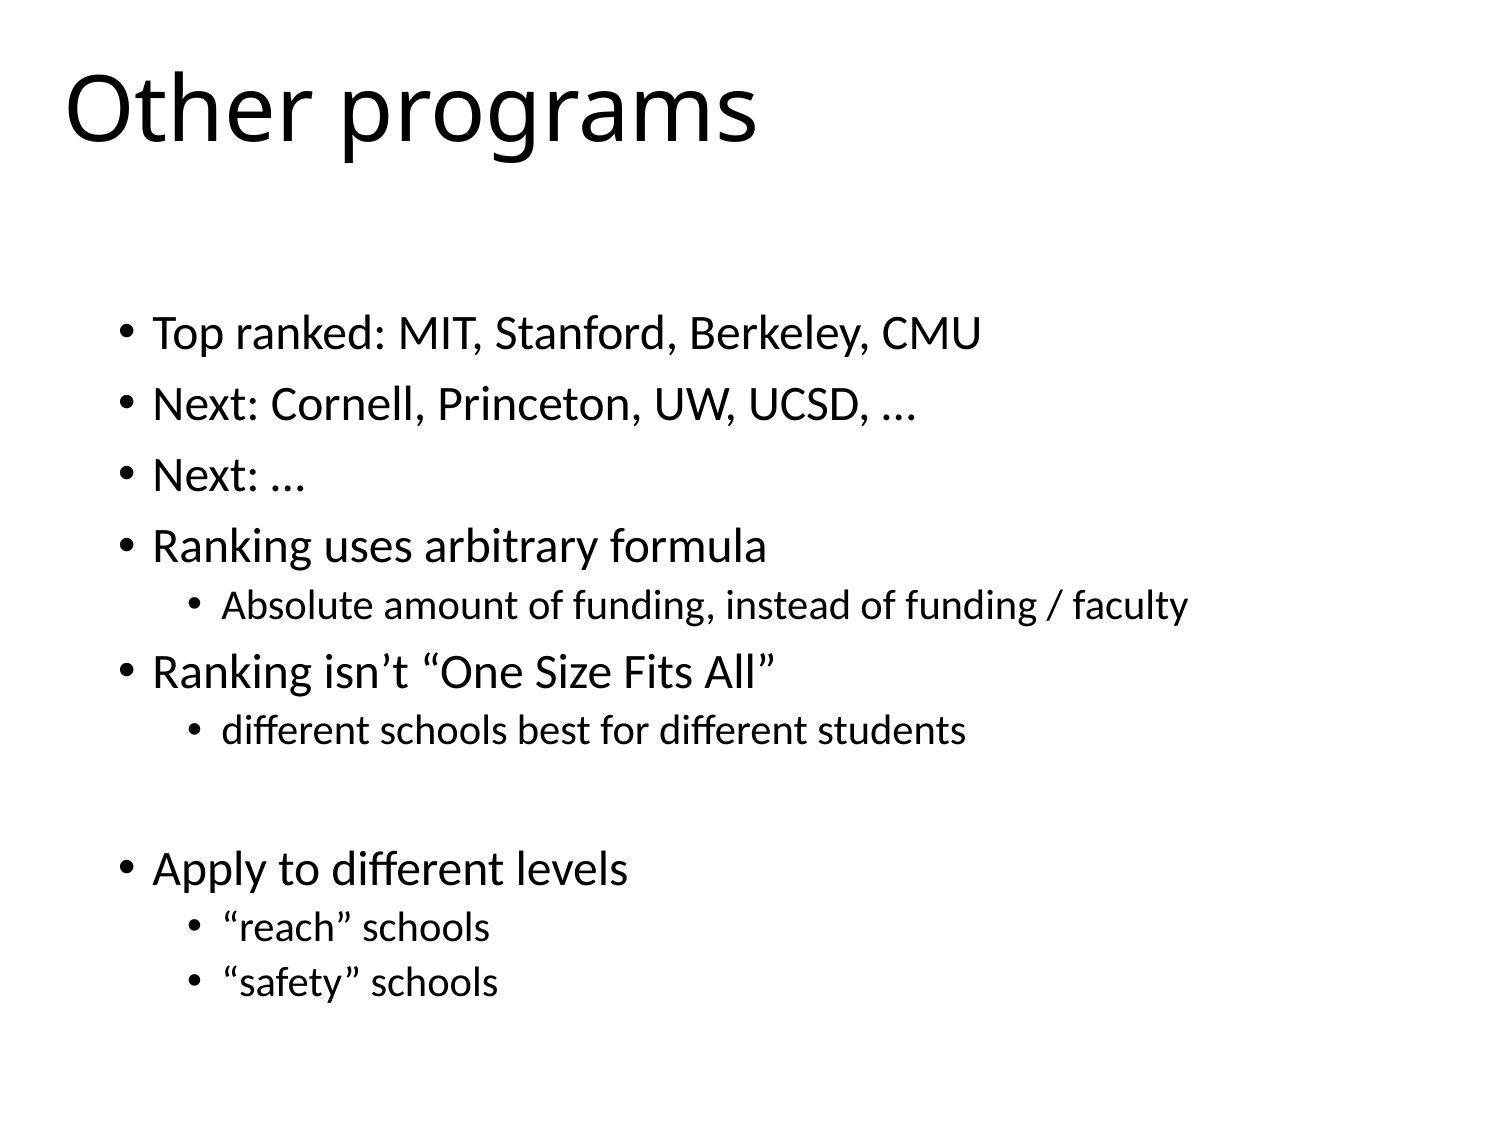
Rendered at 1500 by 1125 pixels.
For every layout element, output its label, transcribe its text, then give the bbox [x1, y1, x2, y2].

list Top ranked: MIT, Stanford, Berkeley, CMU Next: Cornell, Princeton, UW, UCSD, … Next: … Ranking uses arbitrary formula Absolute amount of funding, instead of funding / faculty Ranking isn’t “One Size Fits All” different schools best for different students Apply to different levels “reach” schools “safety” schools [103, 299, 1397, 1014]
title Other programs [48, 3, 1343, 221]
